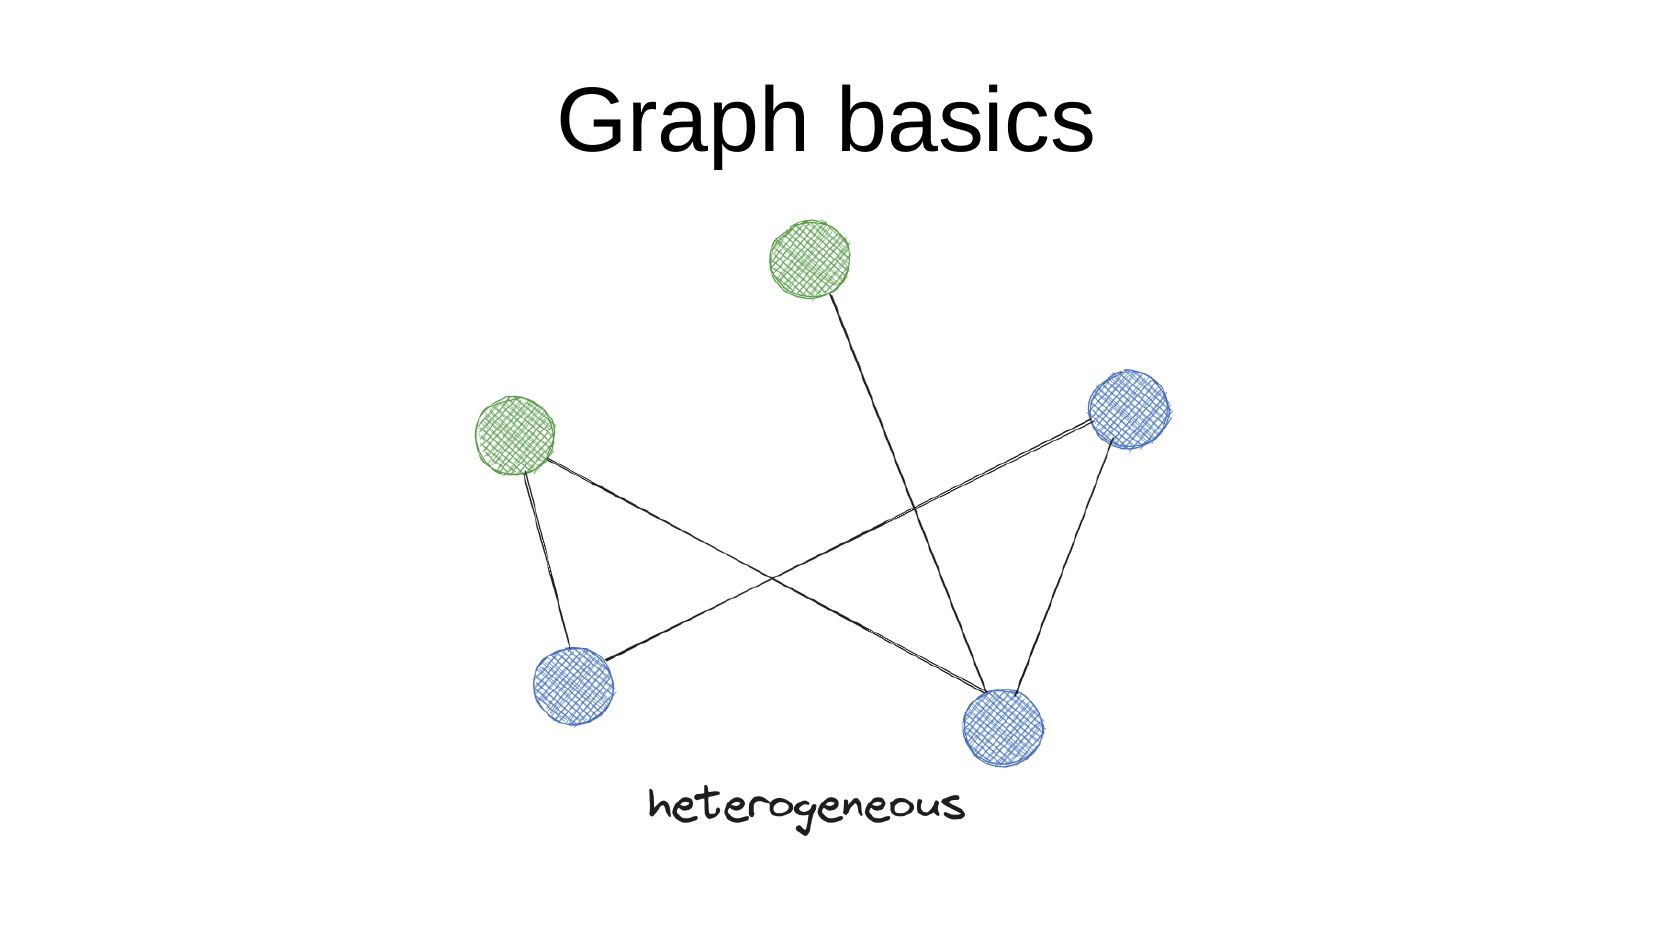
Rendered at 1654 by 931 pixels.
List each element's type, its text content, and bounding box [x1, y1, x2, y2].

picture [434, 192, 1276, 870]
text_box Graph basics [82, 37, 1571, 192]
